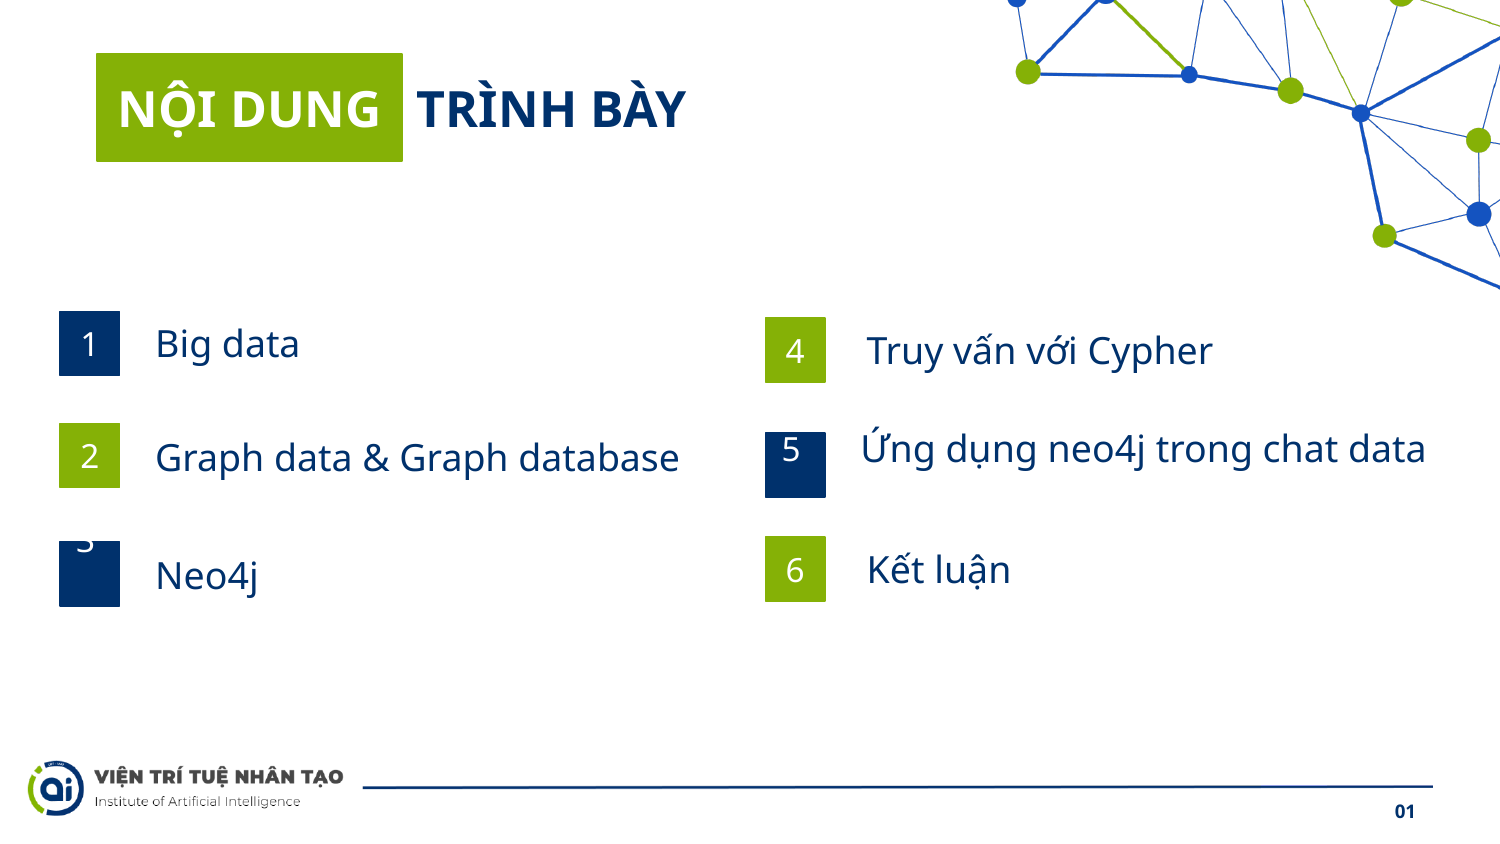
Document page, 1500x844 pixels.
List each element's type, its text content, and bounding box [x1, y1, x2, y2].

text_box Neo4j [140, 536, 632, 612]
text_box TRÌNH BÀY [401, 62, 846, 153]
text_box 2 [60, 423, 120, 488]
picture [27, 760, 1433, 816]
text_box 01 [1379, 788, 1500, 834]
text_box 4 [765, 317, 825, 383]
text_box NỘI DUNG [97, 54, 402, 161]
text_box Graph data & Graph database [140, 418, 745, 494]
text_box 6 [765, 536, 825, 602]
text_box 3 [60, 541, 120, 606]
picture [851, 0, 1500, 658]
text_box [59, 305, 648, 382]
text_box 5 [765, 433, 825, 498]
